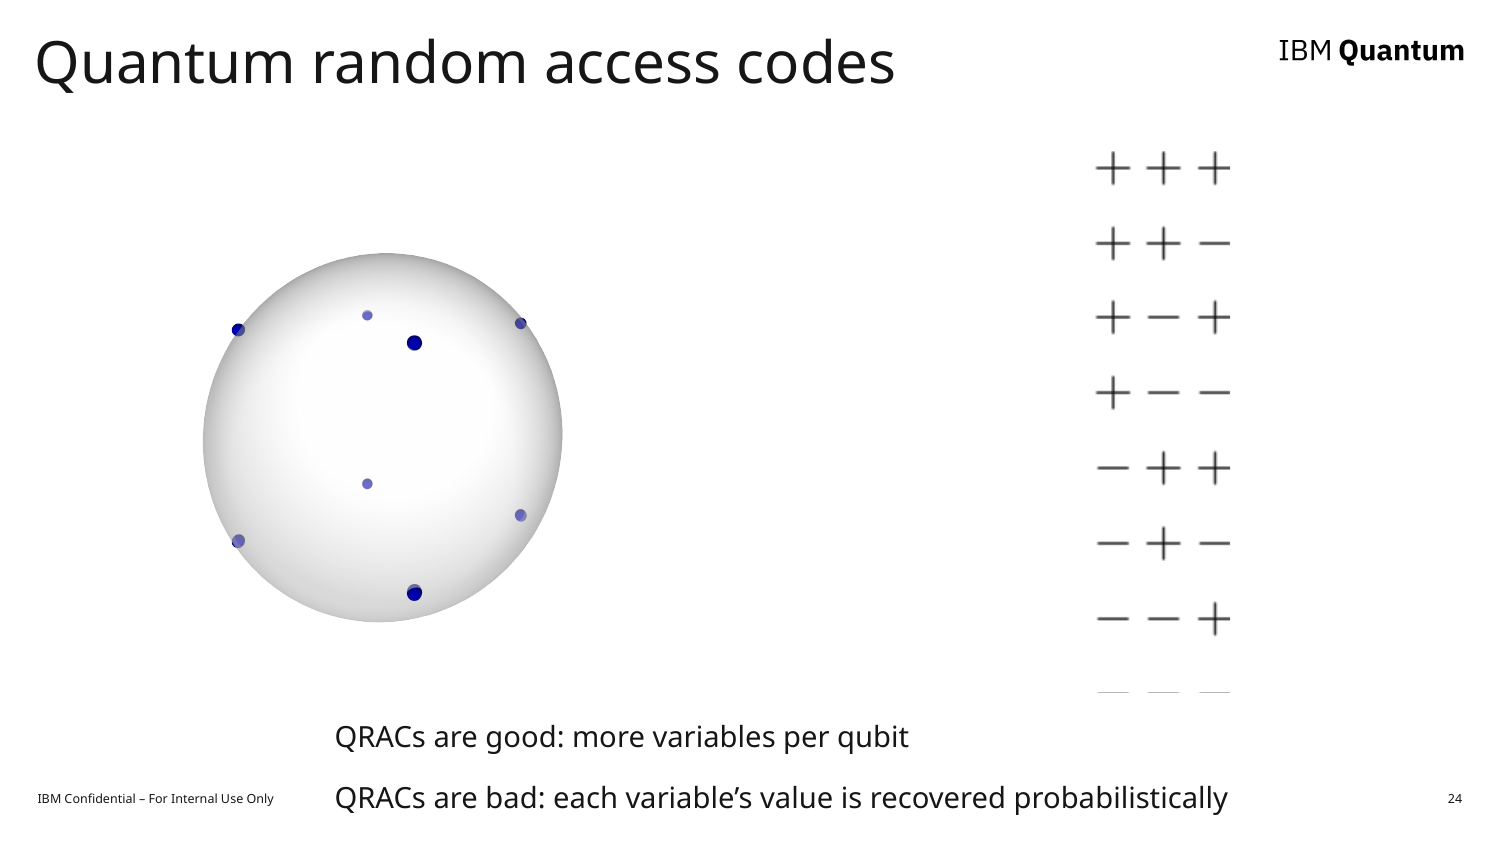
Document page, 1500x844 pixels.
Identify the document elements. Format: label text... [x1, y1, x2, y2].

slide_number 24 [1229, 785, 1463, 813]
picture [0, 196, 1013, 648]
title Quantum random access codes [34, 33, 1091, 165]
text_box QRACs are good: more variables per qubit QRACs are bad: each variable’s value is recovered probabilistically [334, 714, 1229, 815]
picture [1094, 150, 1231, 693]
footer IBM Confidential – For Internal Use Only [37, 785, 334, 813]
